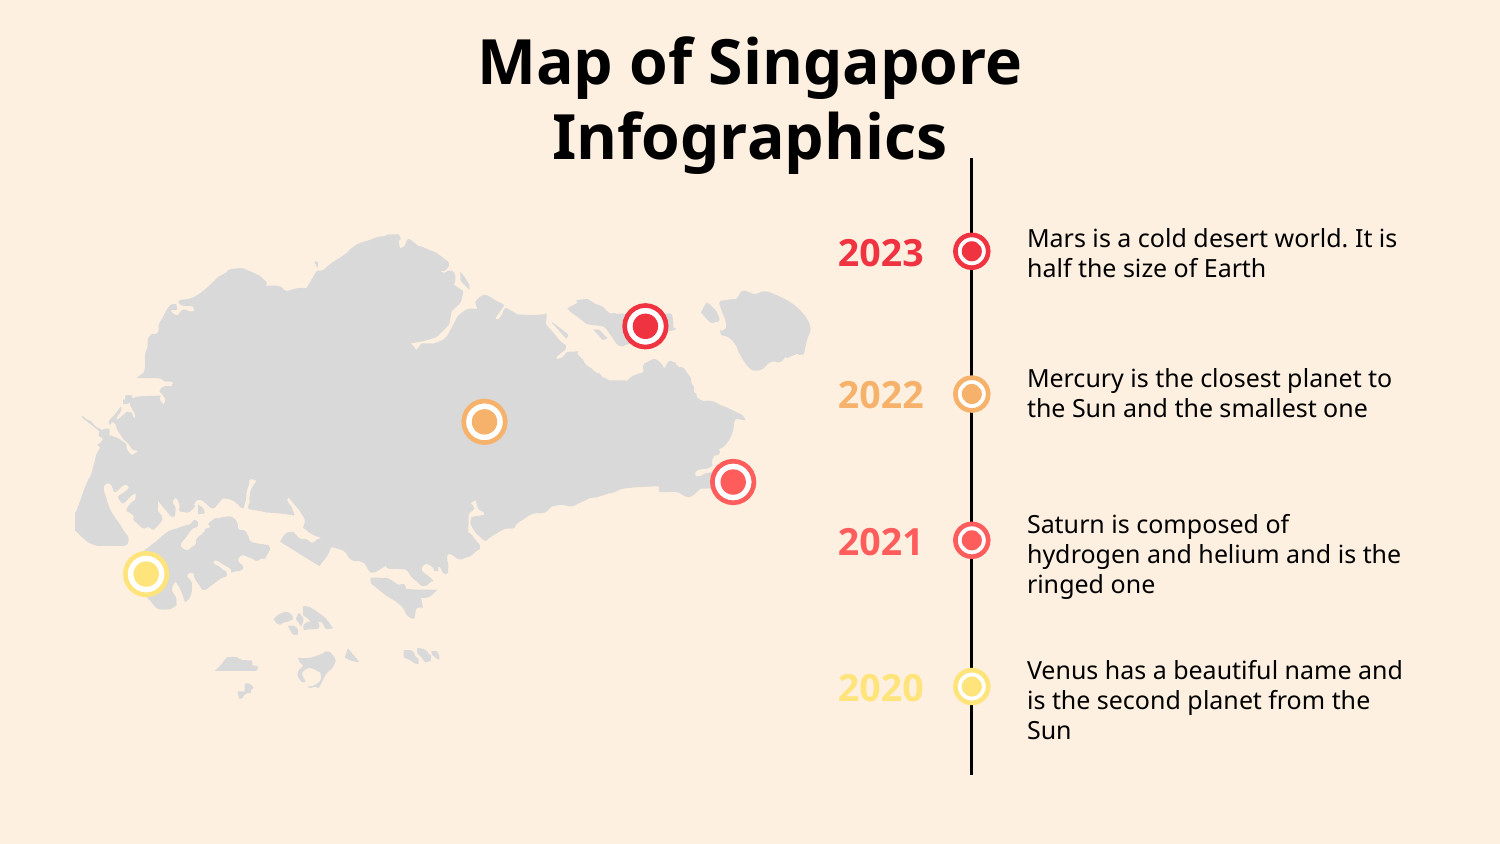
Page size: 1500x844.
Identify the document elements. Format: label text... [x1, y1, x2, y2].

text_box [624, 305, 667, 348]
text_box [821, 346, 1426, 442]
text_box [821, 639, 1426, 734]
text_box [821, 493, 1426, 588]
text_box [712, 460, 755, 504]
title Map of Singapore Infographics [328, 67, 1172, 127]
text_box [74, 233, 811, 699]
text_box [463, 400, 506, 443]
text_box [821, 207, 1426, 295]
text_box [125, 553, 168, 596]
